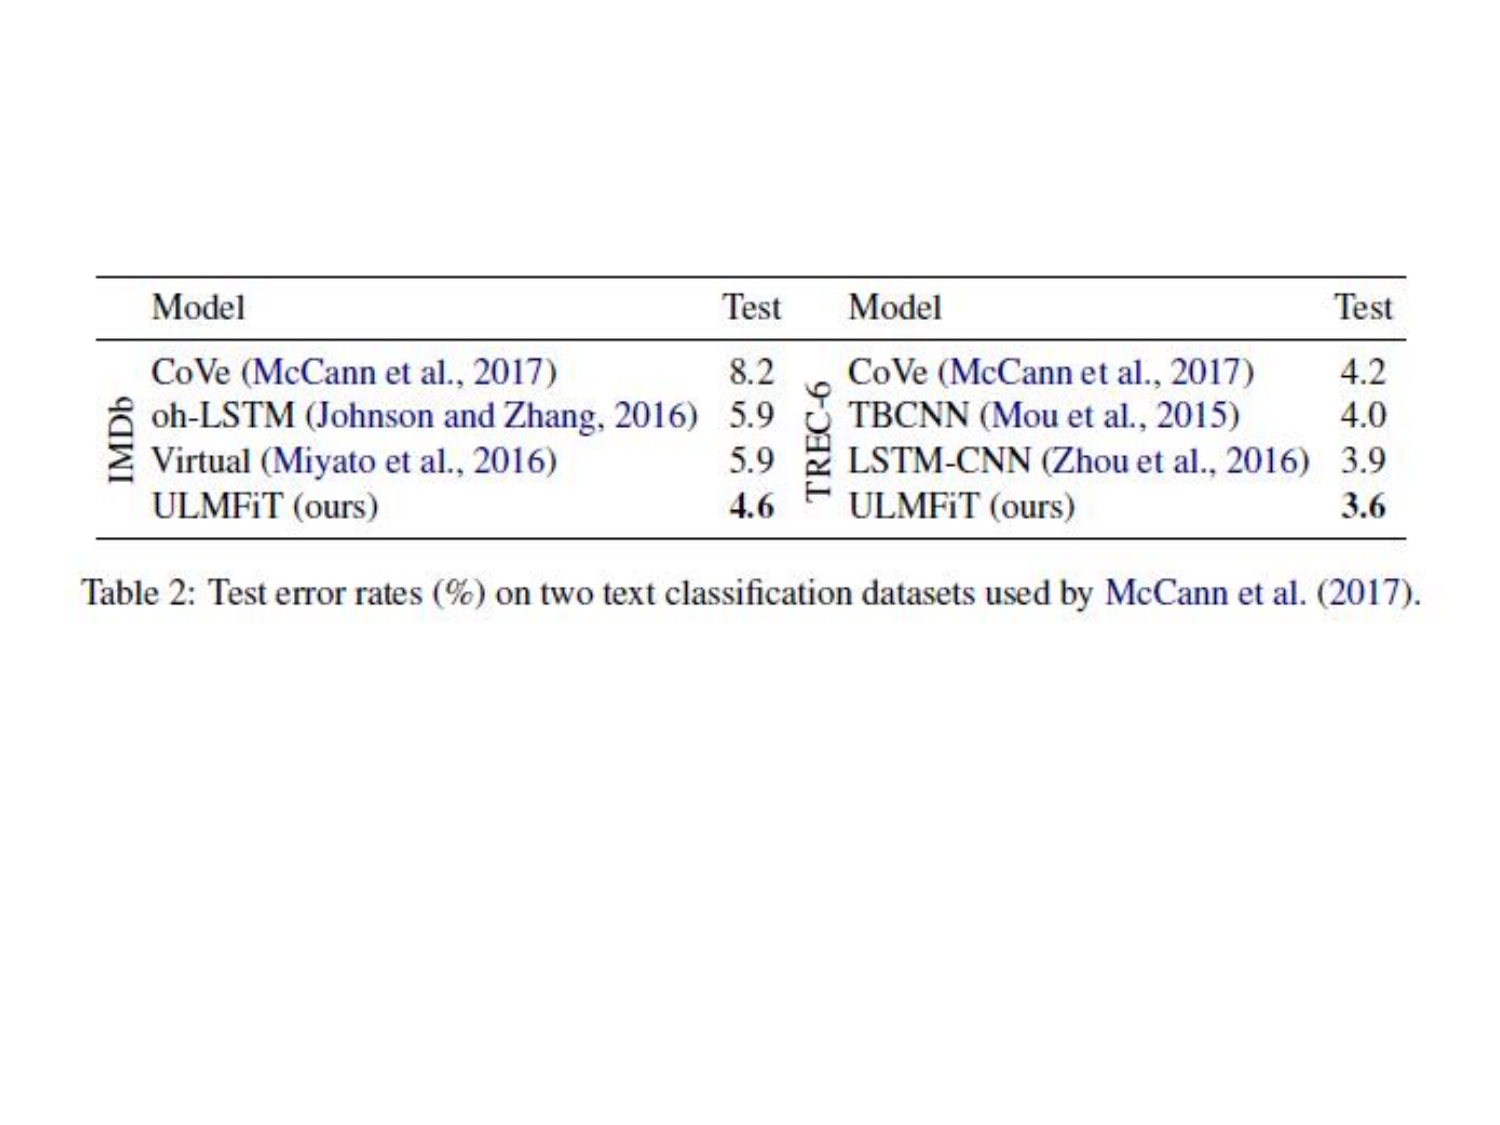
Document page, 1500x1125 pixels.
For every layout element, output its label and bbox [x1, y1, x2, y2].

picture [62, 242, 1449, 629]
